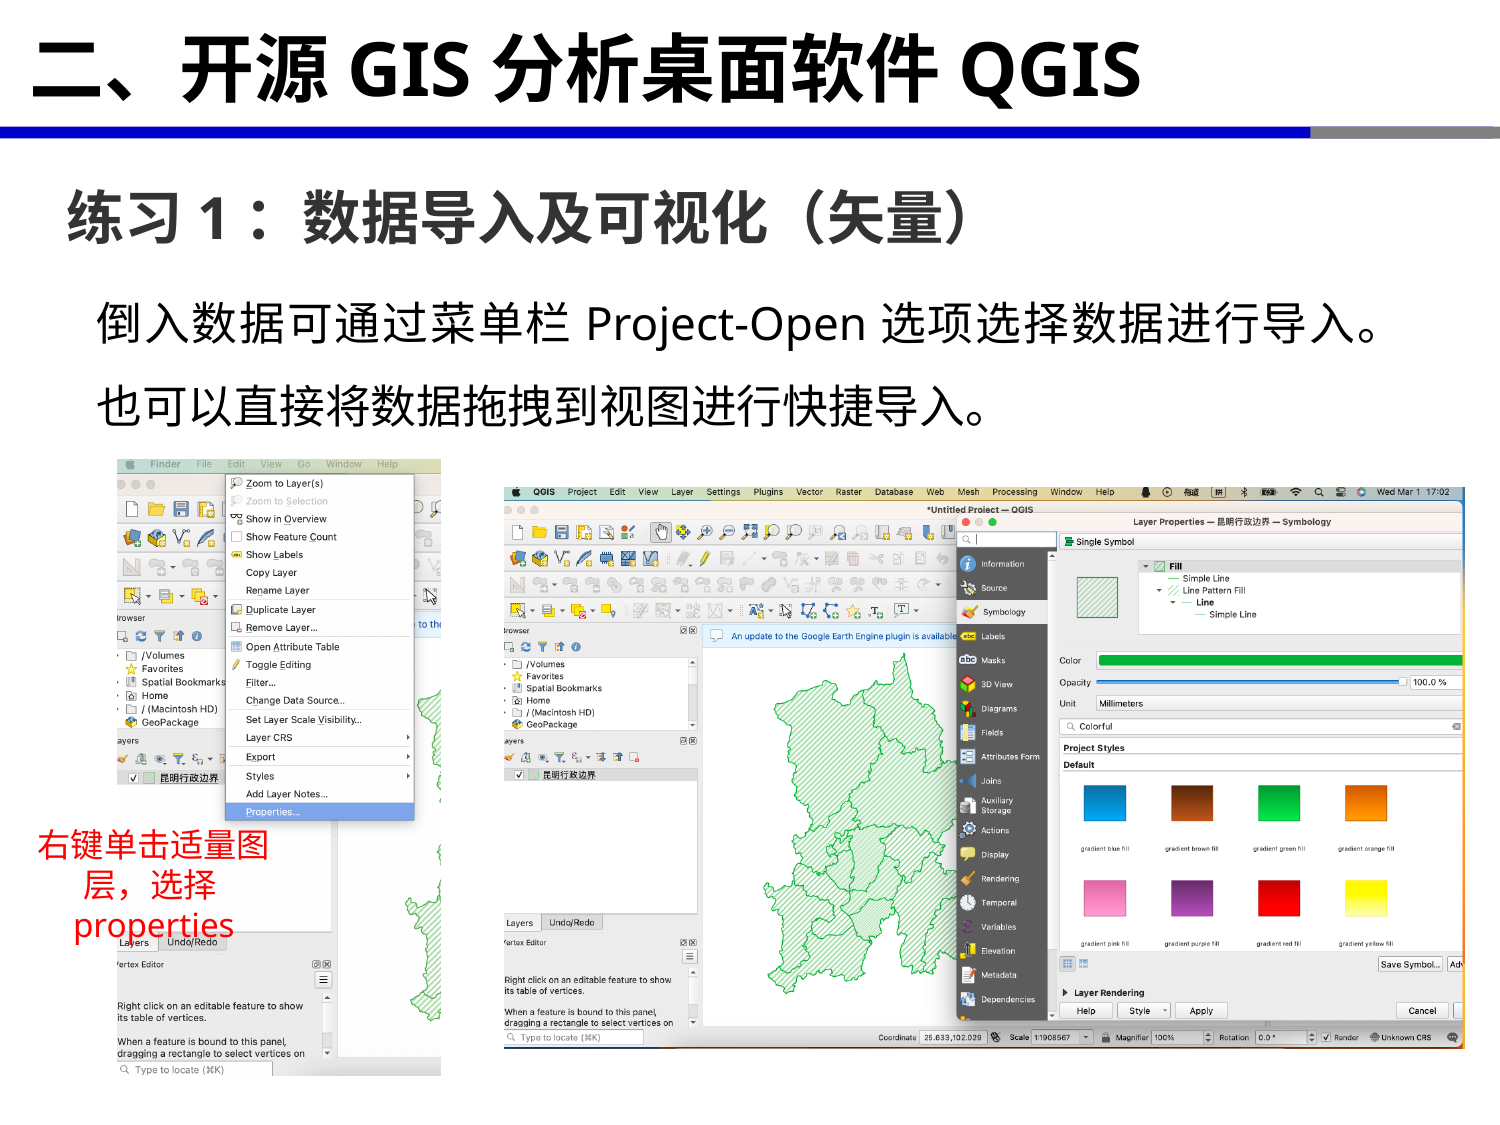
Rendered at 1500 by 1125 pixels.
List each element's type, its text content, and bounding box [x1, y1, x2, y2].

picture [503, 486, 1465, 1049]
picture [116, 459, 441, 1077]
text_box 右键单击适量图层，选择properties [0, 816, 111, 952]
text_box 练习1：数据导入及可视化（矢量） [52, 138, 1448, 259]
text_box 倒入数据可通过菜单栏Project-Open选项选择数据进行导入。也可以直接将数据拖拽到视图进行快捷导入。 [81, 259, 1419, 440]
title 二、开源GIS分析桌面软件QGIS [0, 1, 1479, 132]
